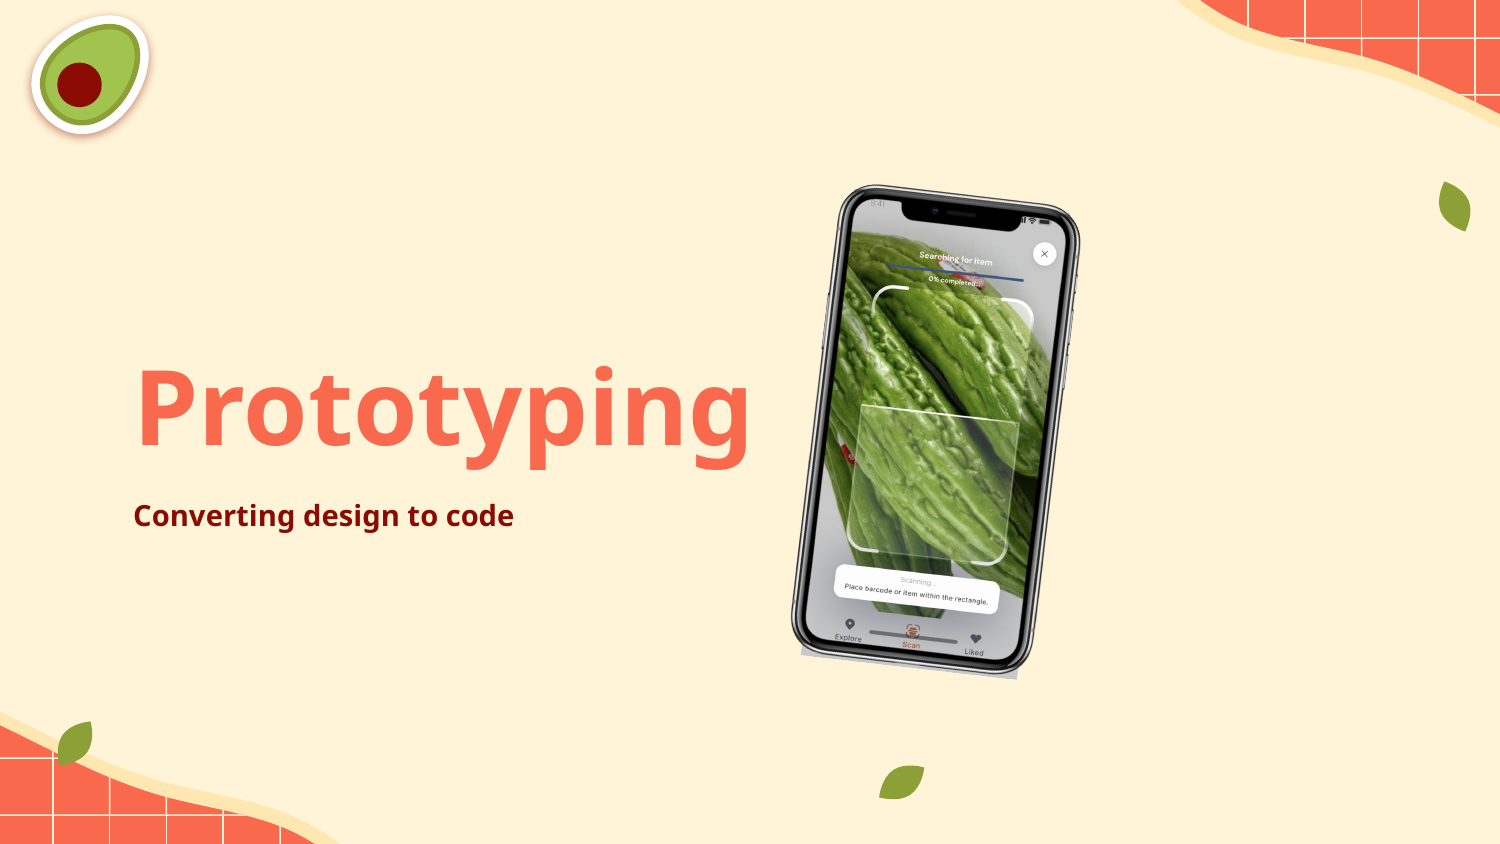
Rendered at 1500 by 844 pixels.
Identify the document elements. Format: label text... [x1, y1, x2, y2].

subtitle Converting design to code [118, 472, 806, 558]
title Prototyping [118, 334, 806, 472]
picture [789, 188, 1082, 680]
